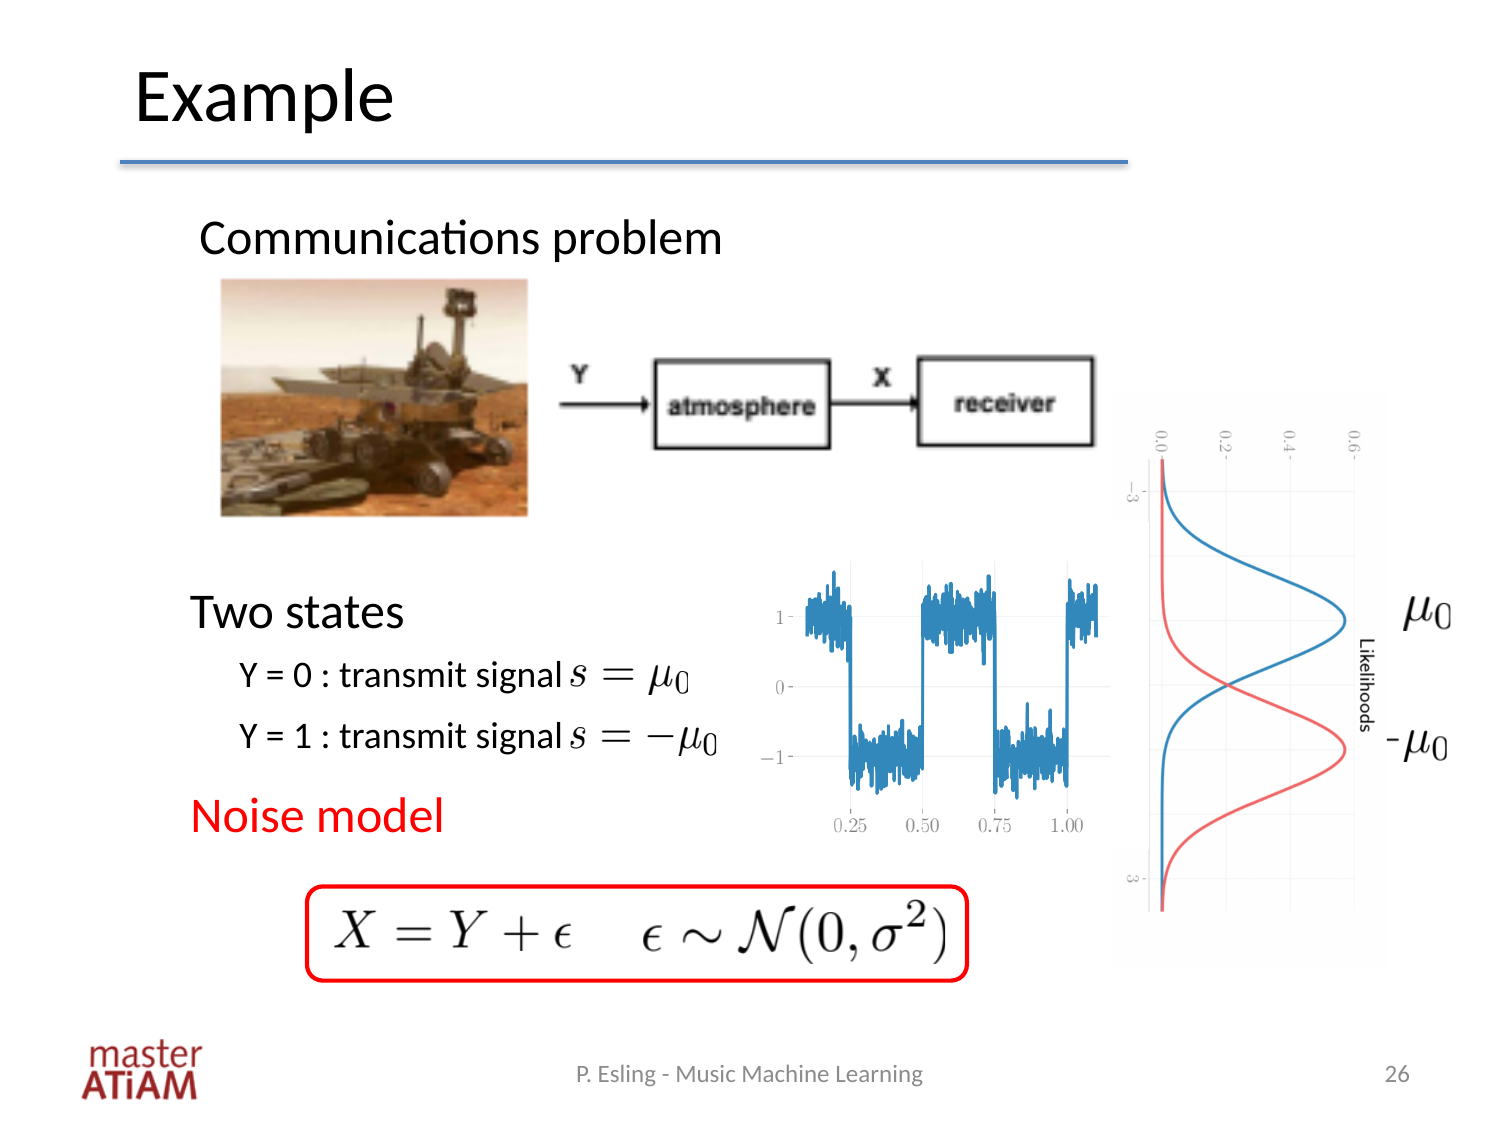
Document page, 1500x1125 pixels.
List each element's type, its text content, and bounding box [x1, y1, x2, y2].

text_box Y = 1 : transmit signal [224, 703, 587, 764]
title Example [119, 37, 1206, 145]
text_box Y = 0 : transmit signal [224, 642, 587, 703]
text_box Communications problem [184, 197, 739, 272]
text_box Noise model [175, 774, 461, 850]
picture [80, 1038, 205, 1101]
picture [334, 910, 571, 951]
text_box Two states [175, 571, 420, 647]
picture [570, 664, 689, 696]
picture [204, 271, 1500, 849]
picture [570, 726, 717, 756]
footer P. Esling - Music Machine Learning [512, 1042, 988, 1103]
slide_number 26 [1074, 1042, 1425, 1103]
picture [642, 899, 946, 964]
text_box [304, 884, 970, 983]
